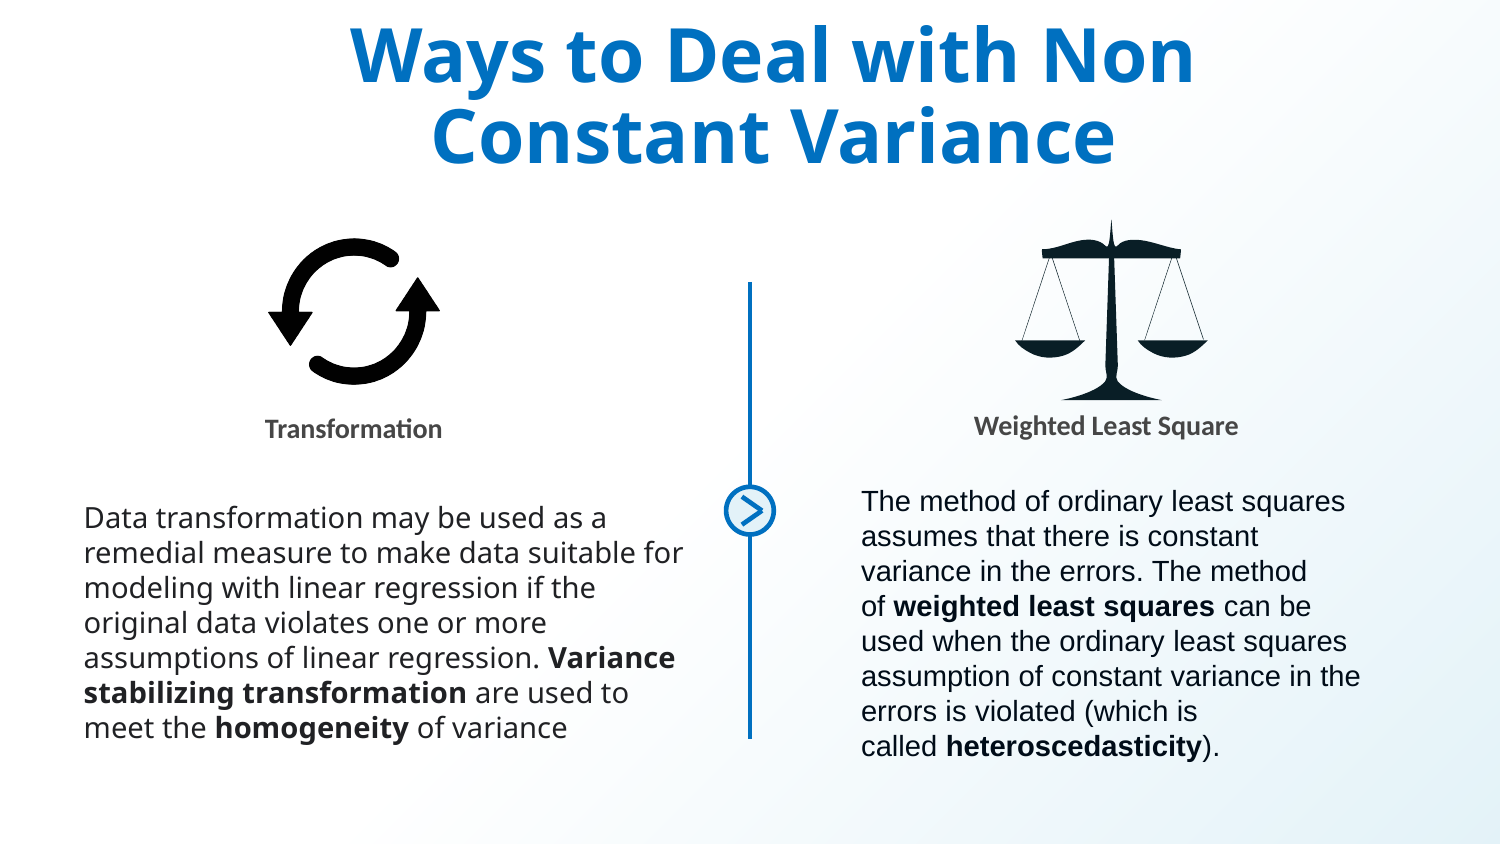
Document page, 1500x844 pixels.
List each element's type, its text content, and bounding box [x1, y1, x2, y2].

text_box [1014, 219, 1209, 401]
title Ways to Deal with Non Constant Variance [194, 114, 1354, 180]
text_box Weighted Least Square [959, 400, 1254, 449]
text_box Transformation [250, 402, 458, 452]
text_box The method of ordinary least squares assumes that there is constant variance in the errors. The method of weighted least squares can be used when the ordinary least squares assumption of constant variance in the errors is violated (which is called heteroscedasticity). [846, 474, 1377, 770]
text_box Data transformation may be used as a remedial measure to make data suitable for modeling with linear regression if the original data violates one or more assumptions of linear regression. Variance stabilizing transformation are used to meet the homogeneity of variance [69, 492, 714, 752]
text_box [725, 281, 775, 740]
picture [268, 238, 440, 385]
